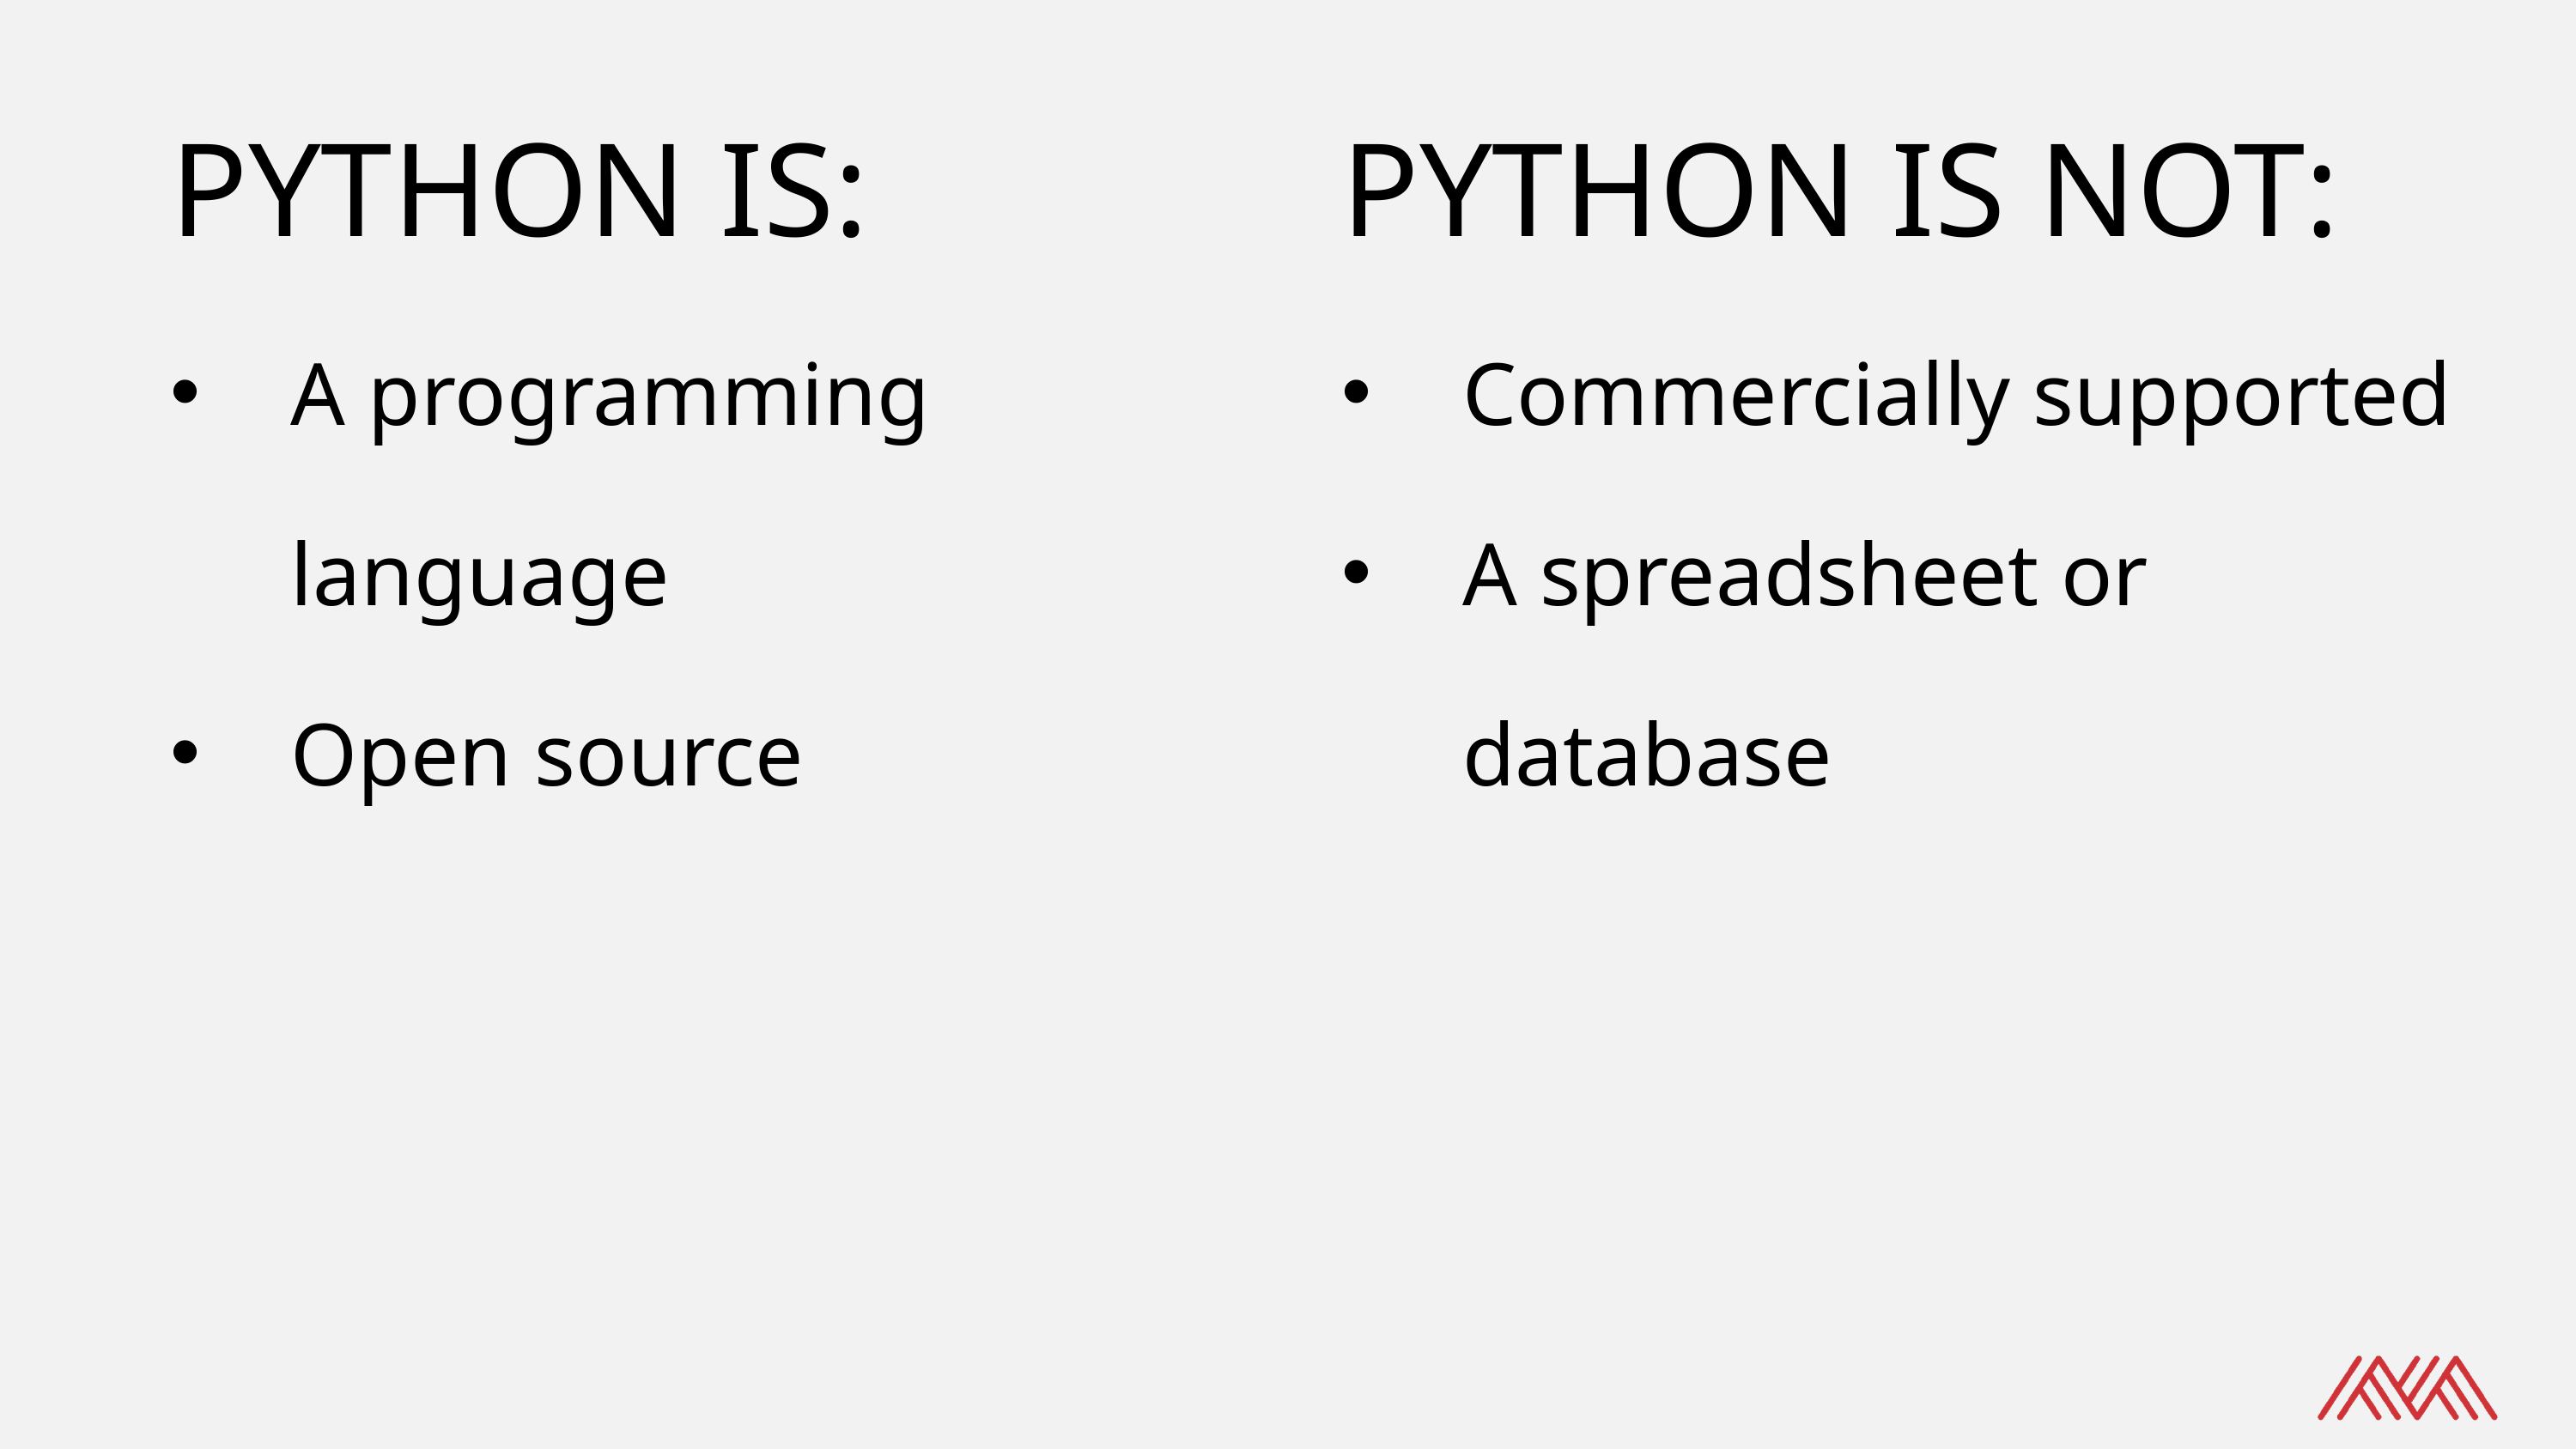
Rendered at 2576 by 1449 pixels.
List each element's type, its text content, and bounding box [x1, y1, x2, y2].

text_box PYTHON IS: A programming language Open source [170, 82, 1213, 803]
text_box PYTHON IS NOT: Commercially supported A spreadsheet or database [1341, 82, 2512, 803]
picture [2266, 1304, 2551, 1422]
